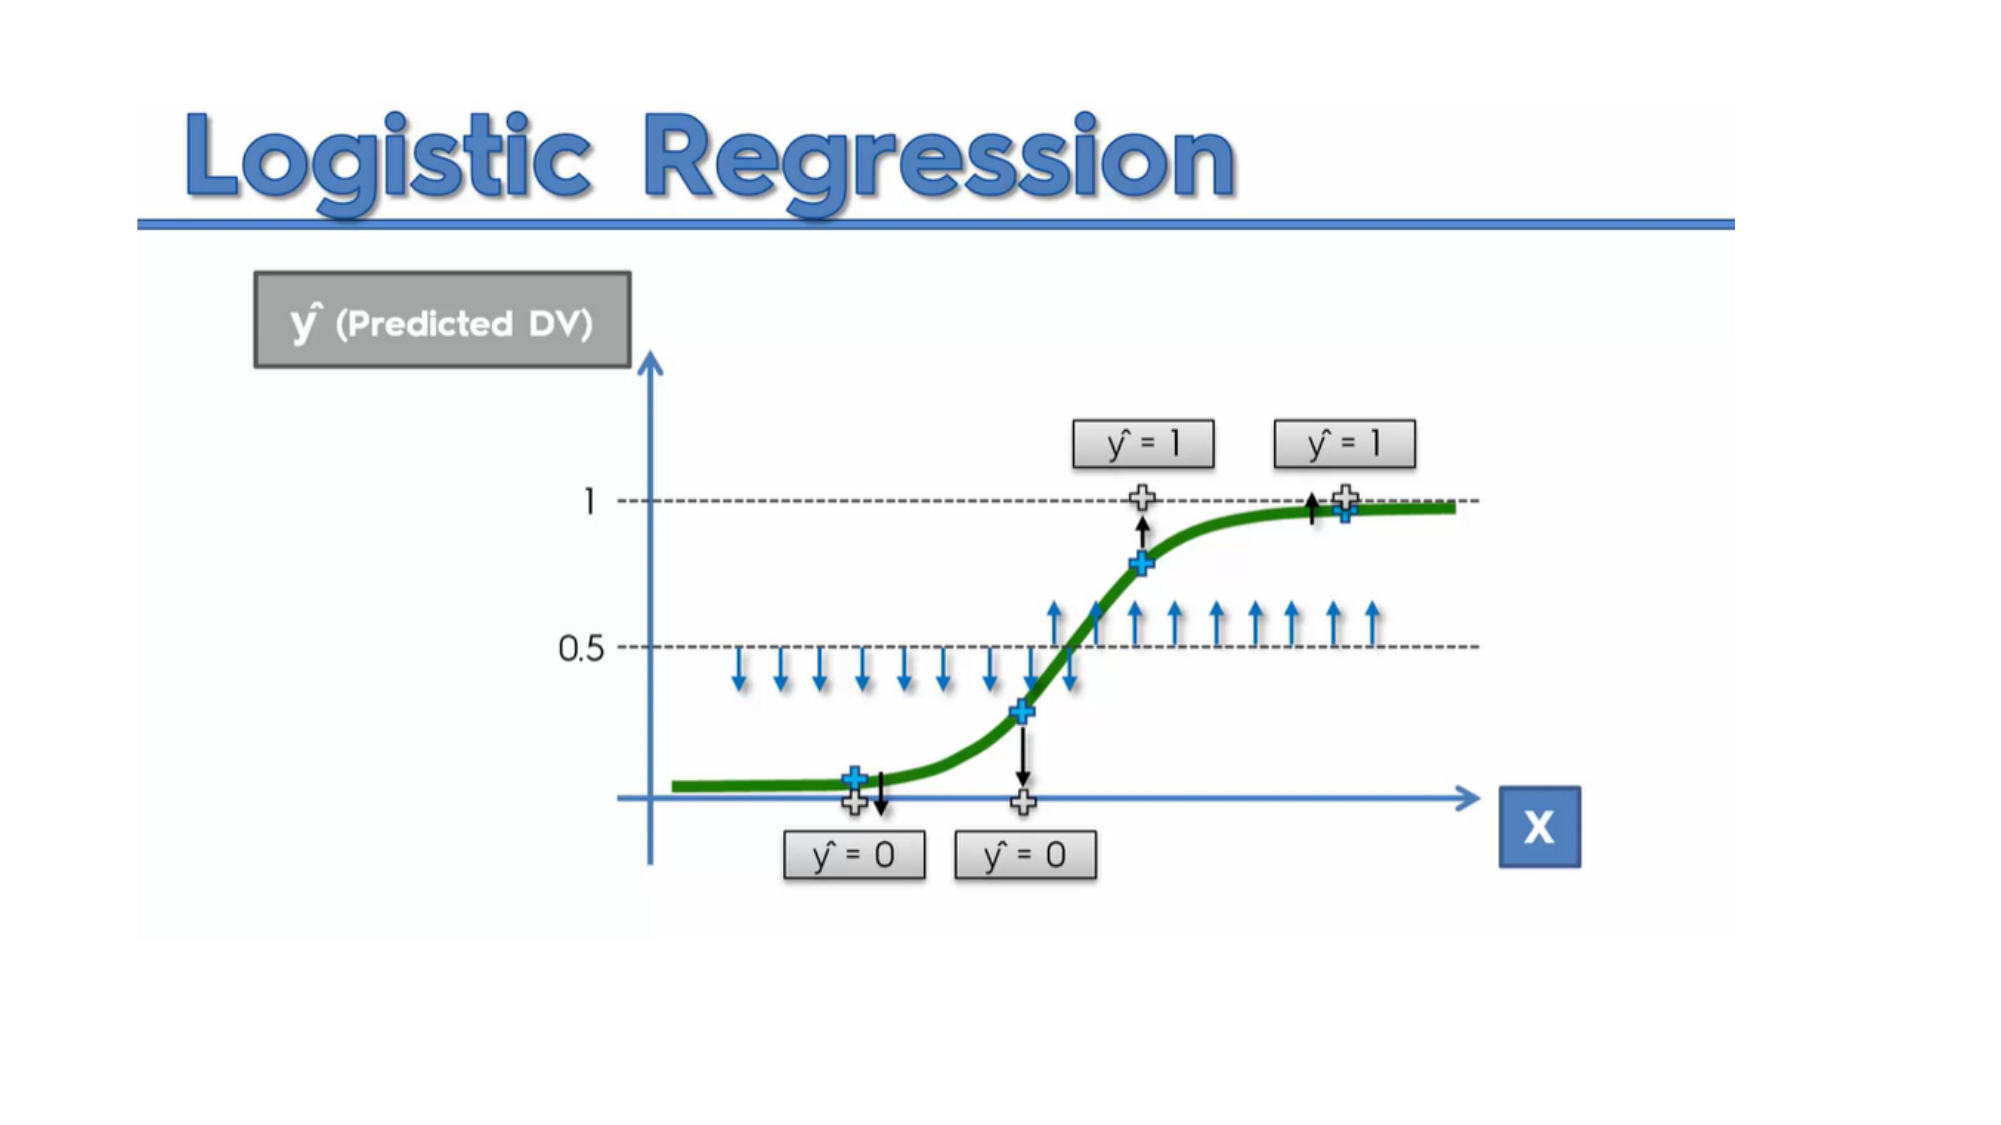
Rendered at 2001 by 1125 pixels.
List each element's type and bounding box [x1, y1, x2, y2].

list [137, 100, 1735, 939]
